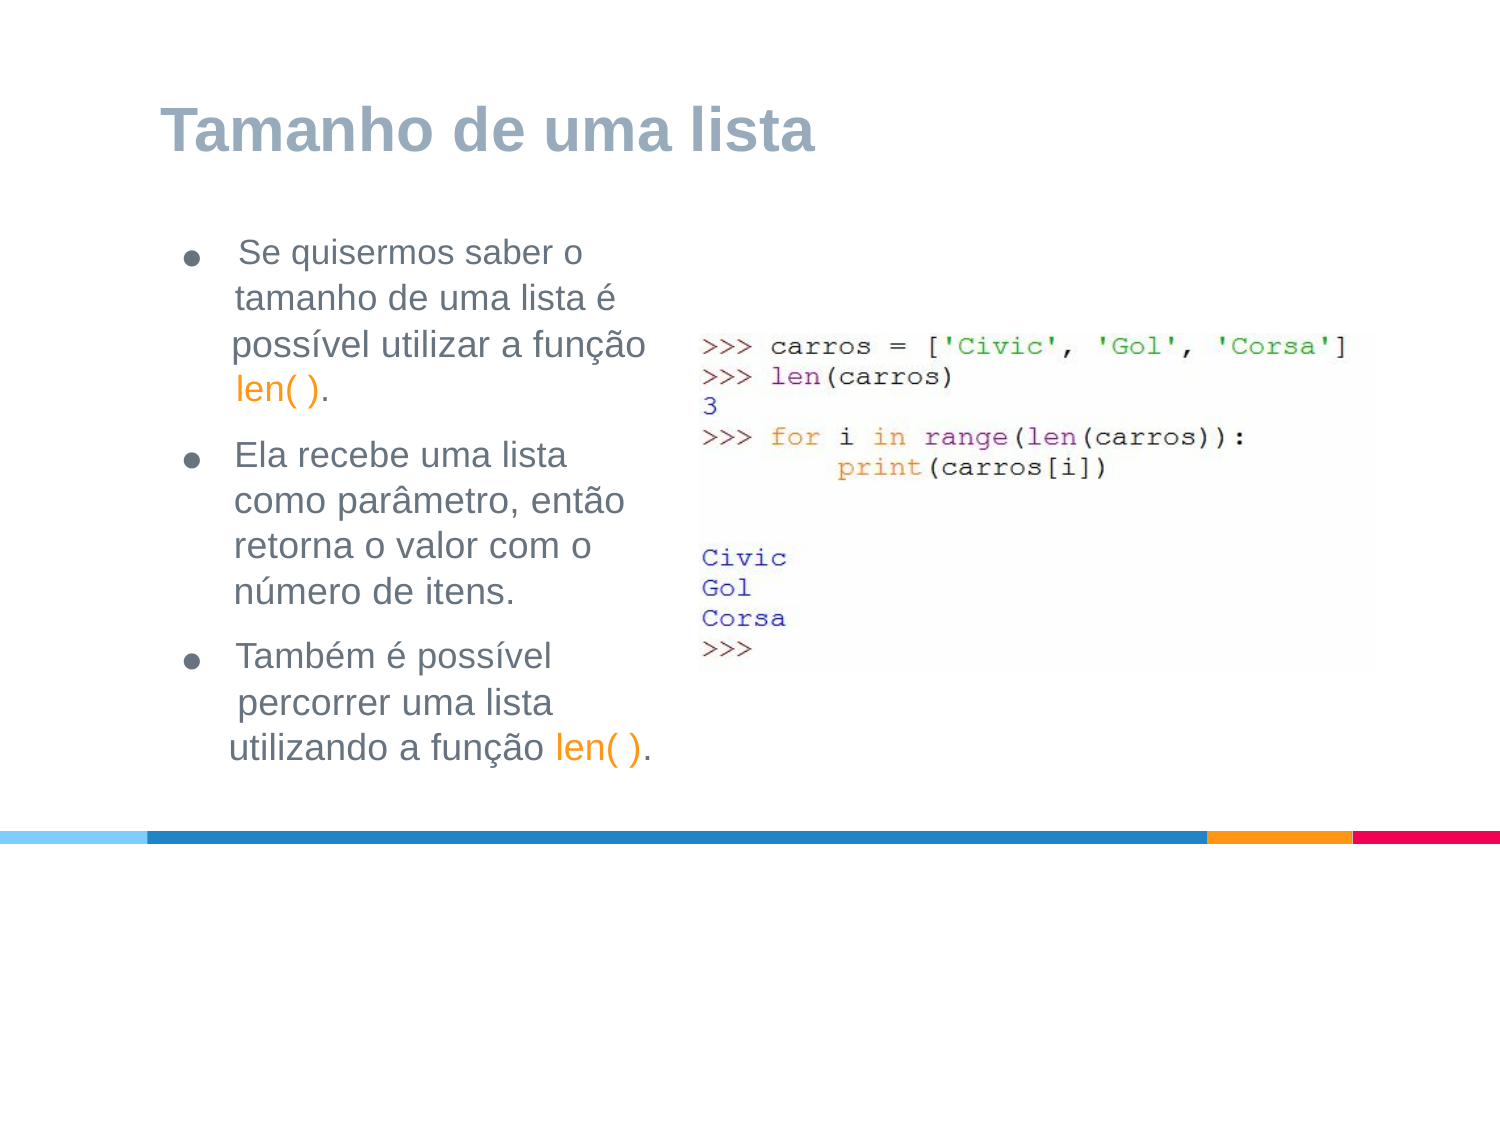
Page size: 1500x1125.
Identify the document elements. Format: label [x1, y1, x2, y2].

picture [0, 0, 1500, 844]
